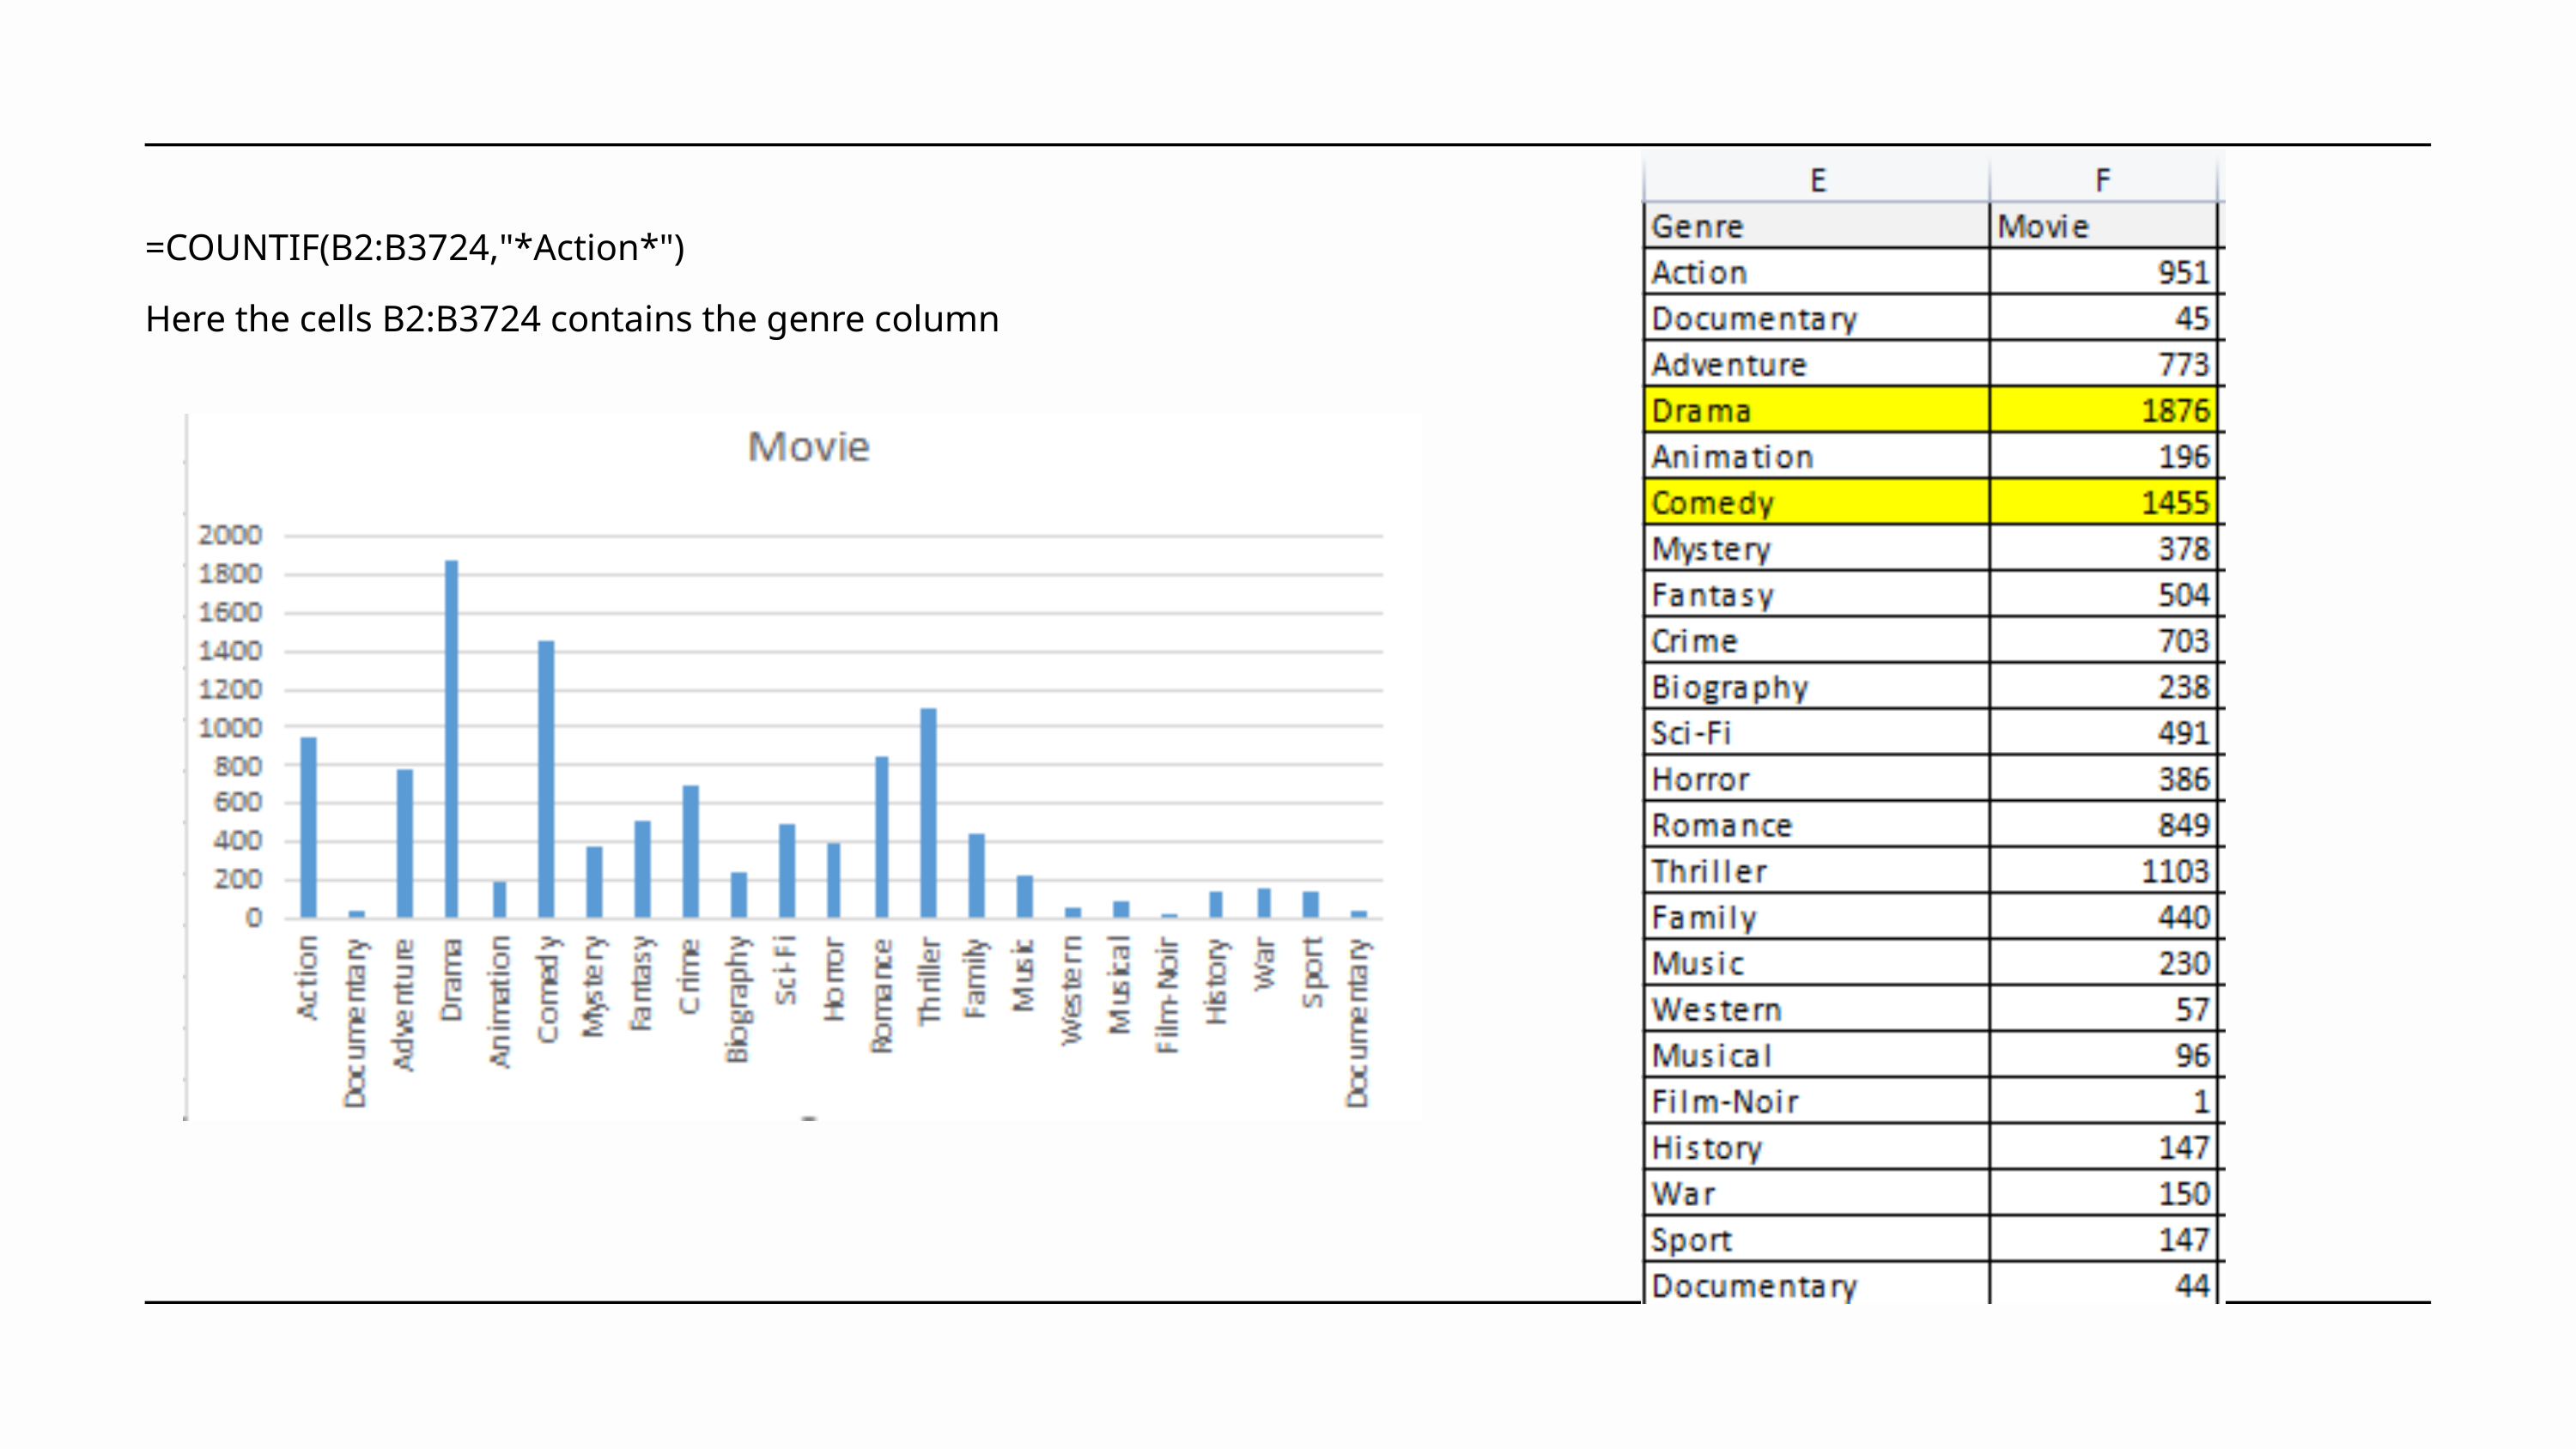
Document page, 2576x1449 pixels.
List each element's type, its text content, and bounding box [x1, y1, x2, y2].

text_box [183, 414, 1423, 1121]
text_box Here the cells B2:B3724 contains the genre column [144, 288, 1096, 339]
text_box =COUNTIF(B2:B3724,"*Action*") [144, 217, 803, 268]
text_box [1641, 149, 2226, 1304]
